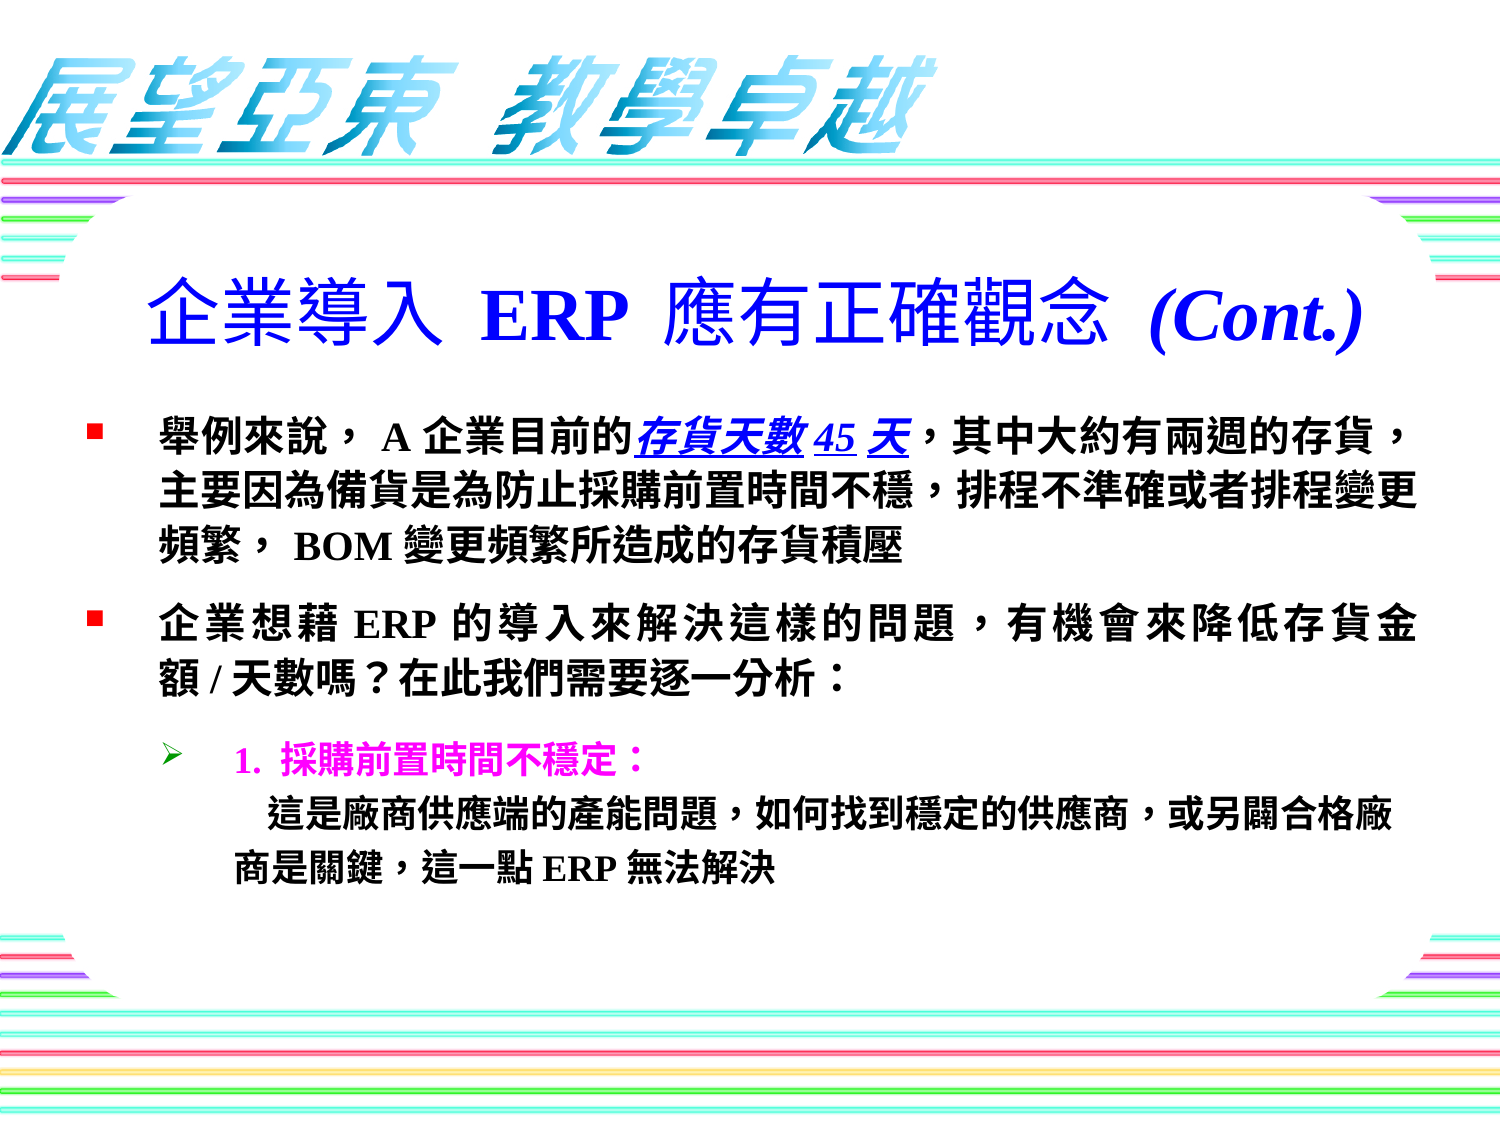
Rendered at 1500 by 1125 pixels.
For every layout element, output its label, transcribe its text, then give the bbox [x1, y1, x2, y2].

text_box 舉例來說，A企業目前的存貨天數45天，其中大約有兩週的存貨，主要因為備貨是為防止採購前置時間不穩，排程不準確或者排程變更頻繁，BOM變更頻繁所造成的存貨積壓 企業想藉ERP的導入來解決這樣的問題，有機會來降低存貨金額/天數嗎？在此我們需要逐一分析： 1. 採購前置時間不穩定： 這是廠商供應端的產能問題，如何找到穩定的供應商，或另闢合格廠商是關鍵，這一點ERP無法解決 [70, 398, 1433, 976]
picture [0, 0, 1500, 1125]
text_box 企業導入 ERP 應有正確觀念 (Cont.) [70, 257, 1442, 387]
